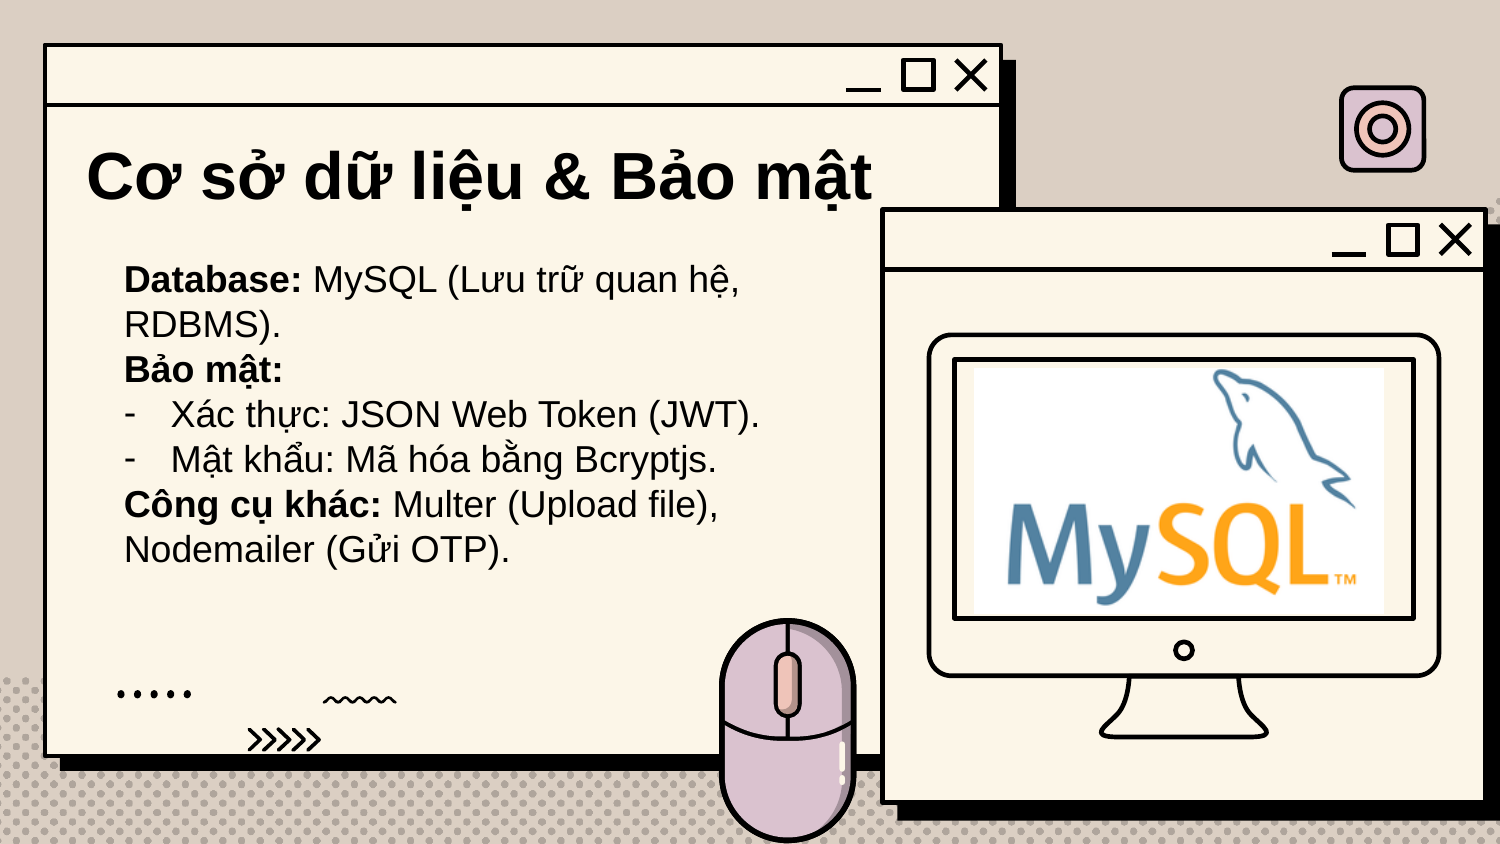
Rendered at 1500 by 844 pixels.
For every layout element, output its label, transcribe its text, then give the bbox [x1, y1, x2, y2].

text_box [306, 728, 321, 752]
text_box [133, 690, 142, 699]
picture [974, 367, 1384, 614]
text_box [150, 690, 158, 699]
title Cơ sở dữ liệu & Bảo mật [71, 118, 957, 231]
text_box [718, 617, 857, 844]
text_box [167, 690, 175, 699]
text_box Database: MySQL (Lưu trữ quan hệ, RDBMS). Bảo mật: Xác thực: JSON Web Token (JWT). Mật khẩu: Mã hóa bằng Bcryptjs. Công cụ khác: Multer (Upload file), Nodemailer (Gửi OTP). [108, 247, 876, 623]
text_box [291, 728, 306, 752]
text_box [882, 209, 1500, 821]
text_box [117, 690, 125, 699]
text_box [1341, 87, 1425, 171]
text_box [322, 696, 397, 704]
text_box [261, 728, 277, 752]
text_box [183, 690, 191, 699]
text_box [928, 334, 1440, 738]
text_box [276, 727, 292, 752]
text_box [247, 728, 263, 752]
